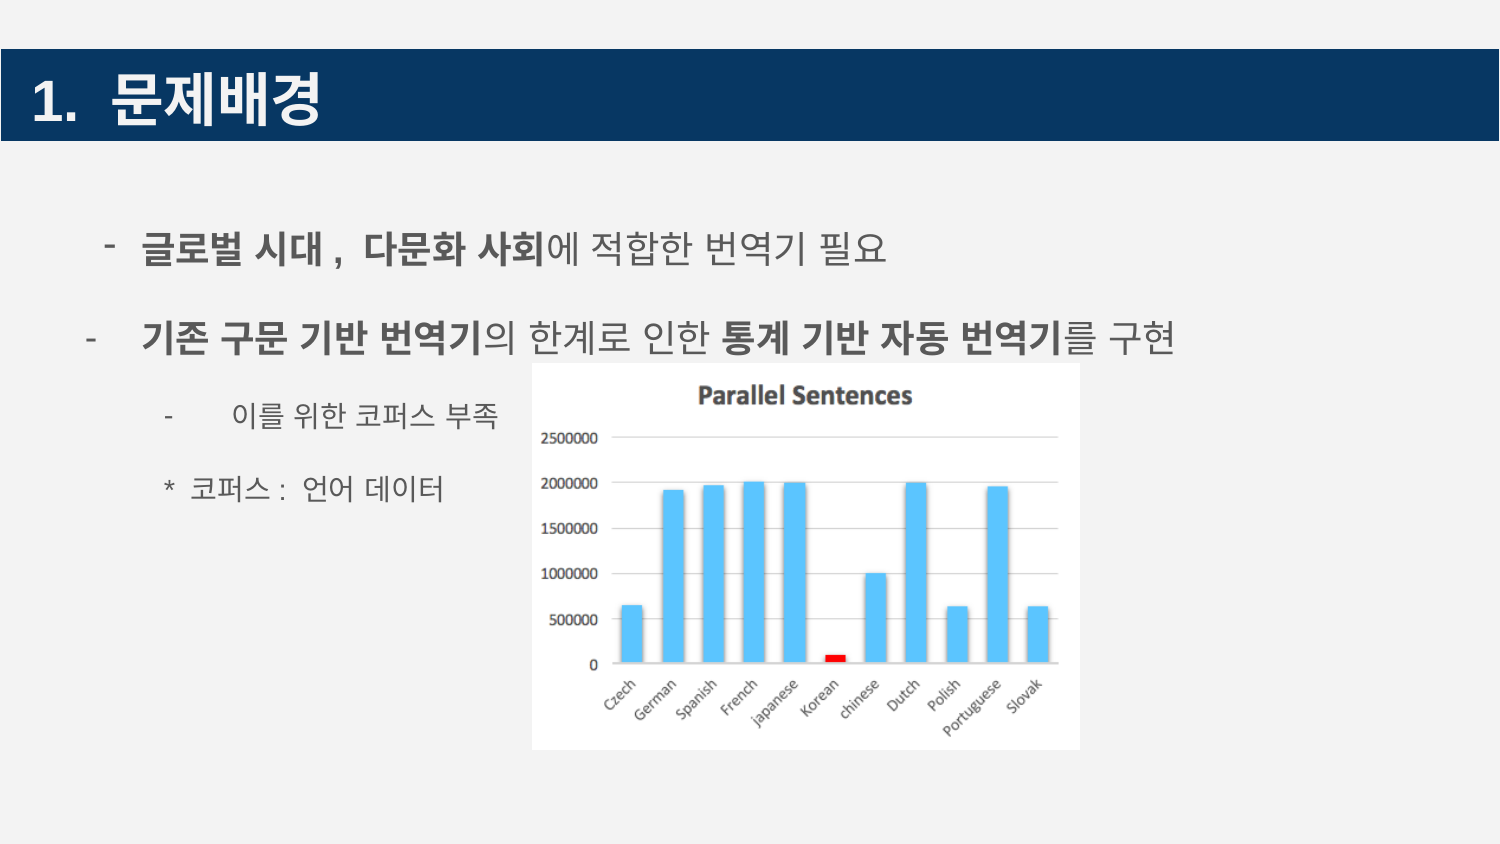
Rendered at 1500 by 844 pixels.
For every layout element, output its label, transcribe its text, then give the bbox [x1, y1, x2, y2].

picture [531, 363, 1080, 750]
title 1. 문제배경 [0, 47, 1500, 143]
list 글로벌 시대, 다문화 사회에 적합한 번역기 필요 기존 구문 기반 번역기의 한계로 인한 통계 기반 자동 번역기를 구현 이를 위한 코퍼스 부족 * 코퍼스: 언어 데이터 한-영 자동번역 Open source 미비 [51, 189, 1449, 750]
